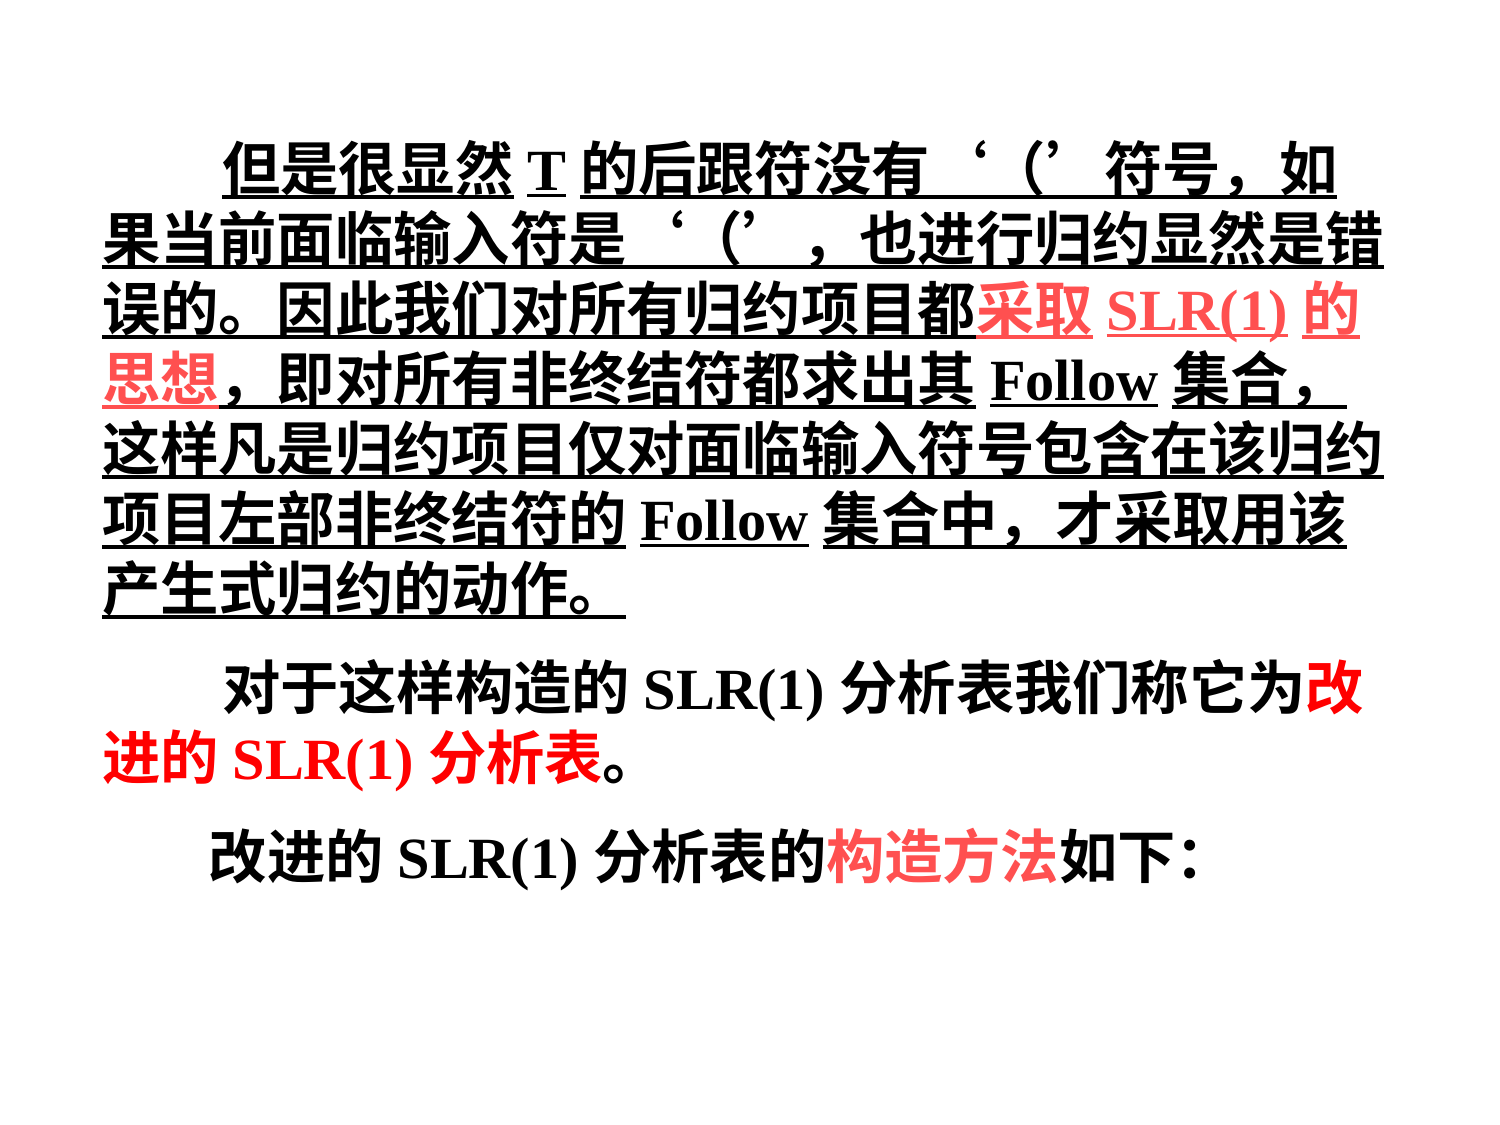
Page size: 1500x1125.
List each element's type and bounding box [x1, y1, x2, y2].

text_box [87, 124, 1400, 898]
